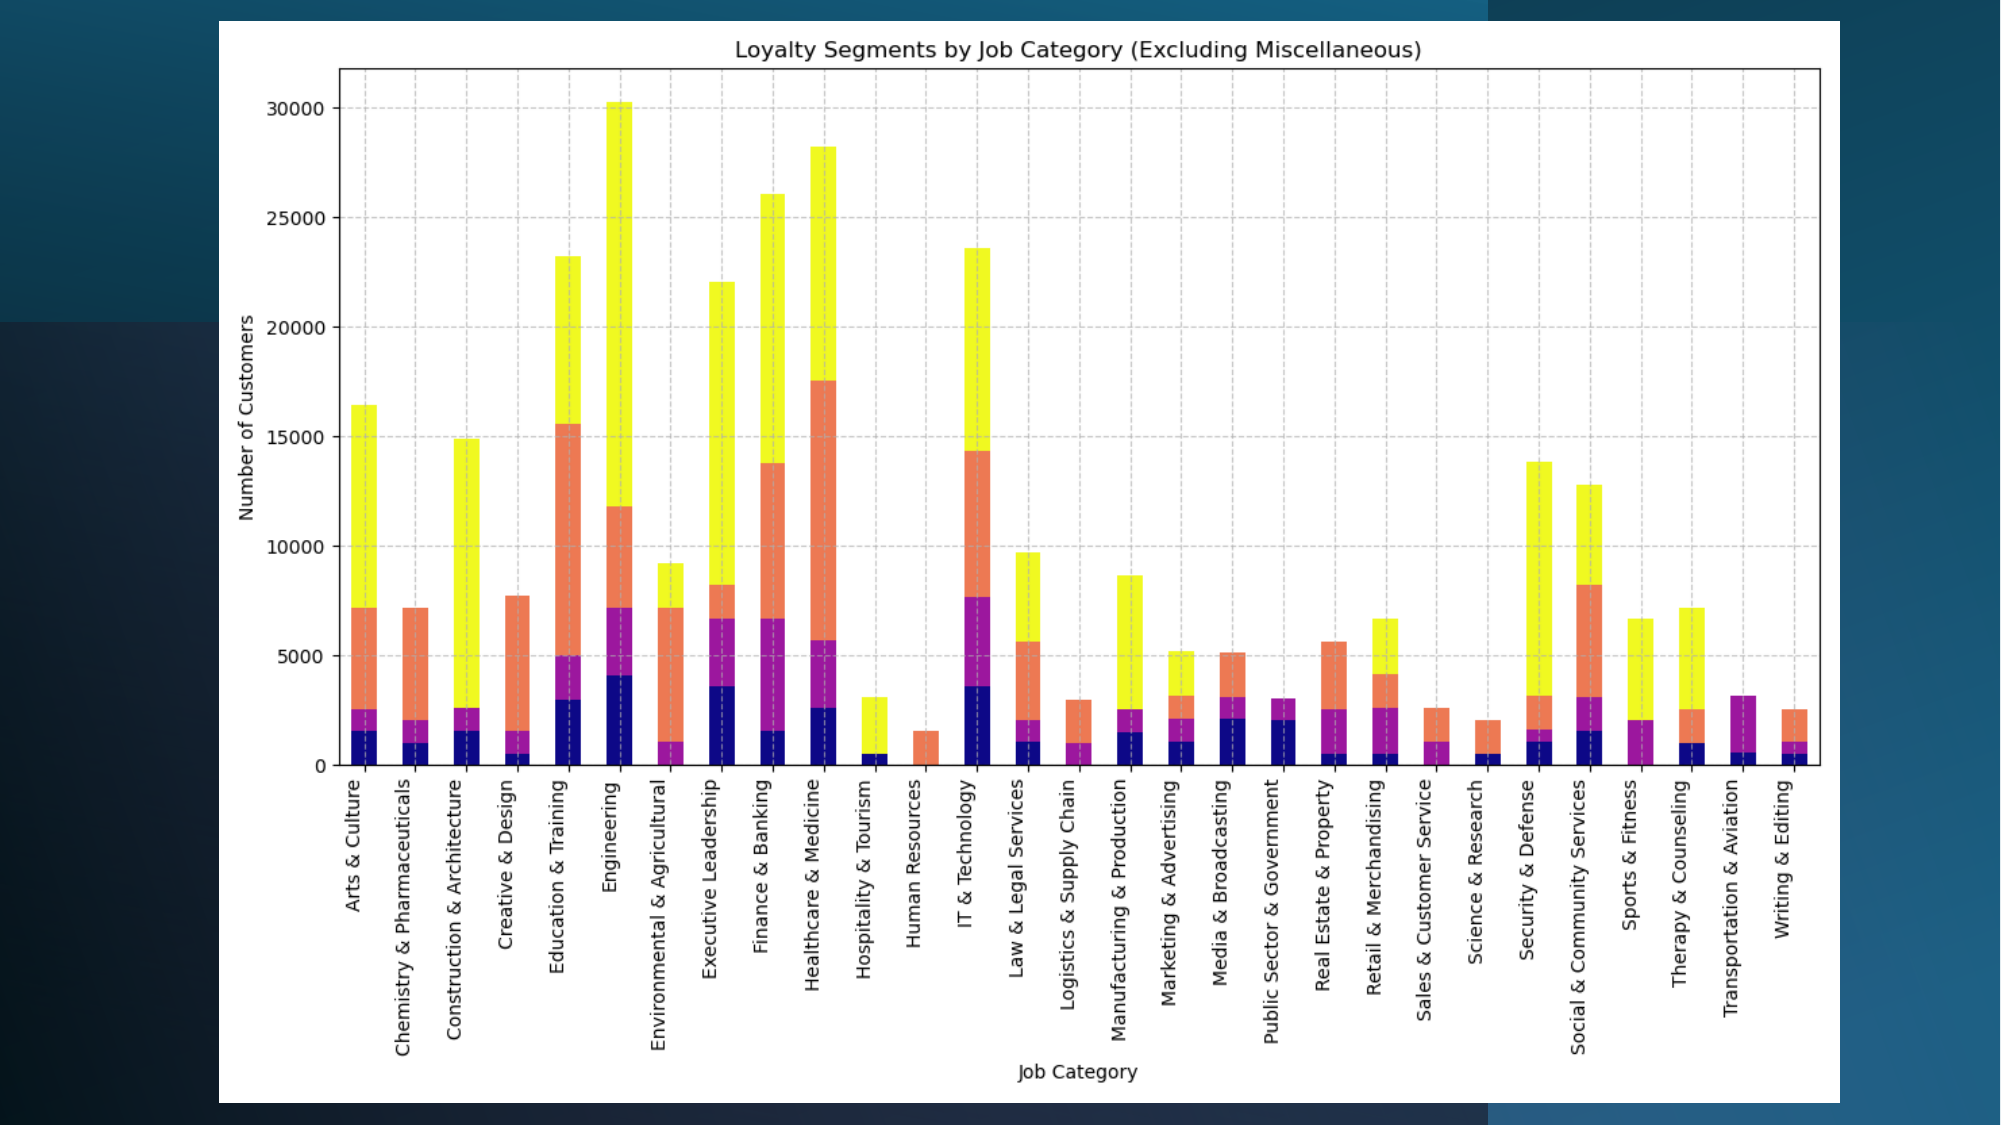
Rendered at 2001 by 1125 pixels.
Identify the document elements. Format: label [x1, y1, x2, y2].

text_box [0, 0, 1488, 322]
picture [218, 21, 1840, 1104]
text_box [0, 322, 2000, 1125]
text_box [1488, 0, 2000, 322]
